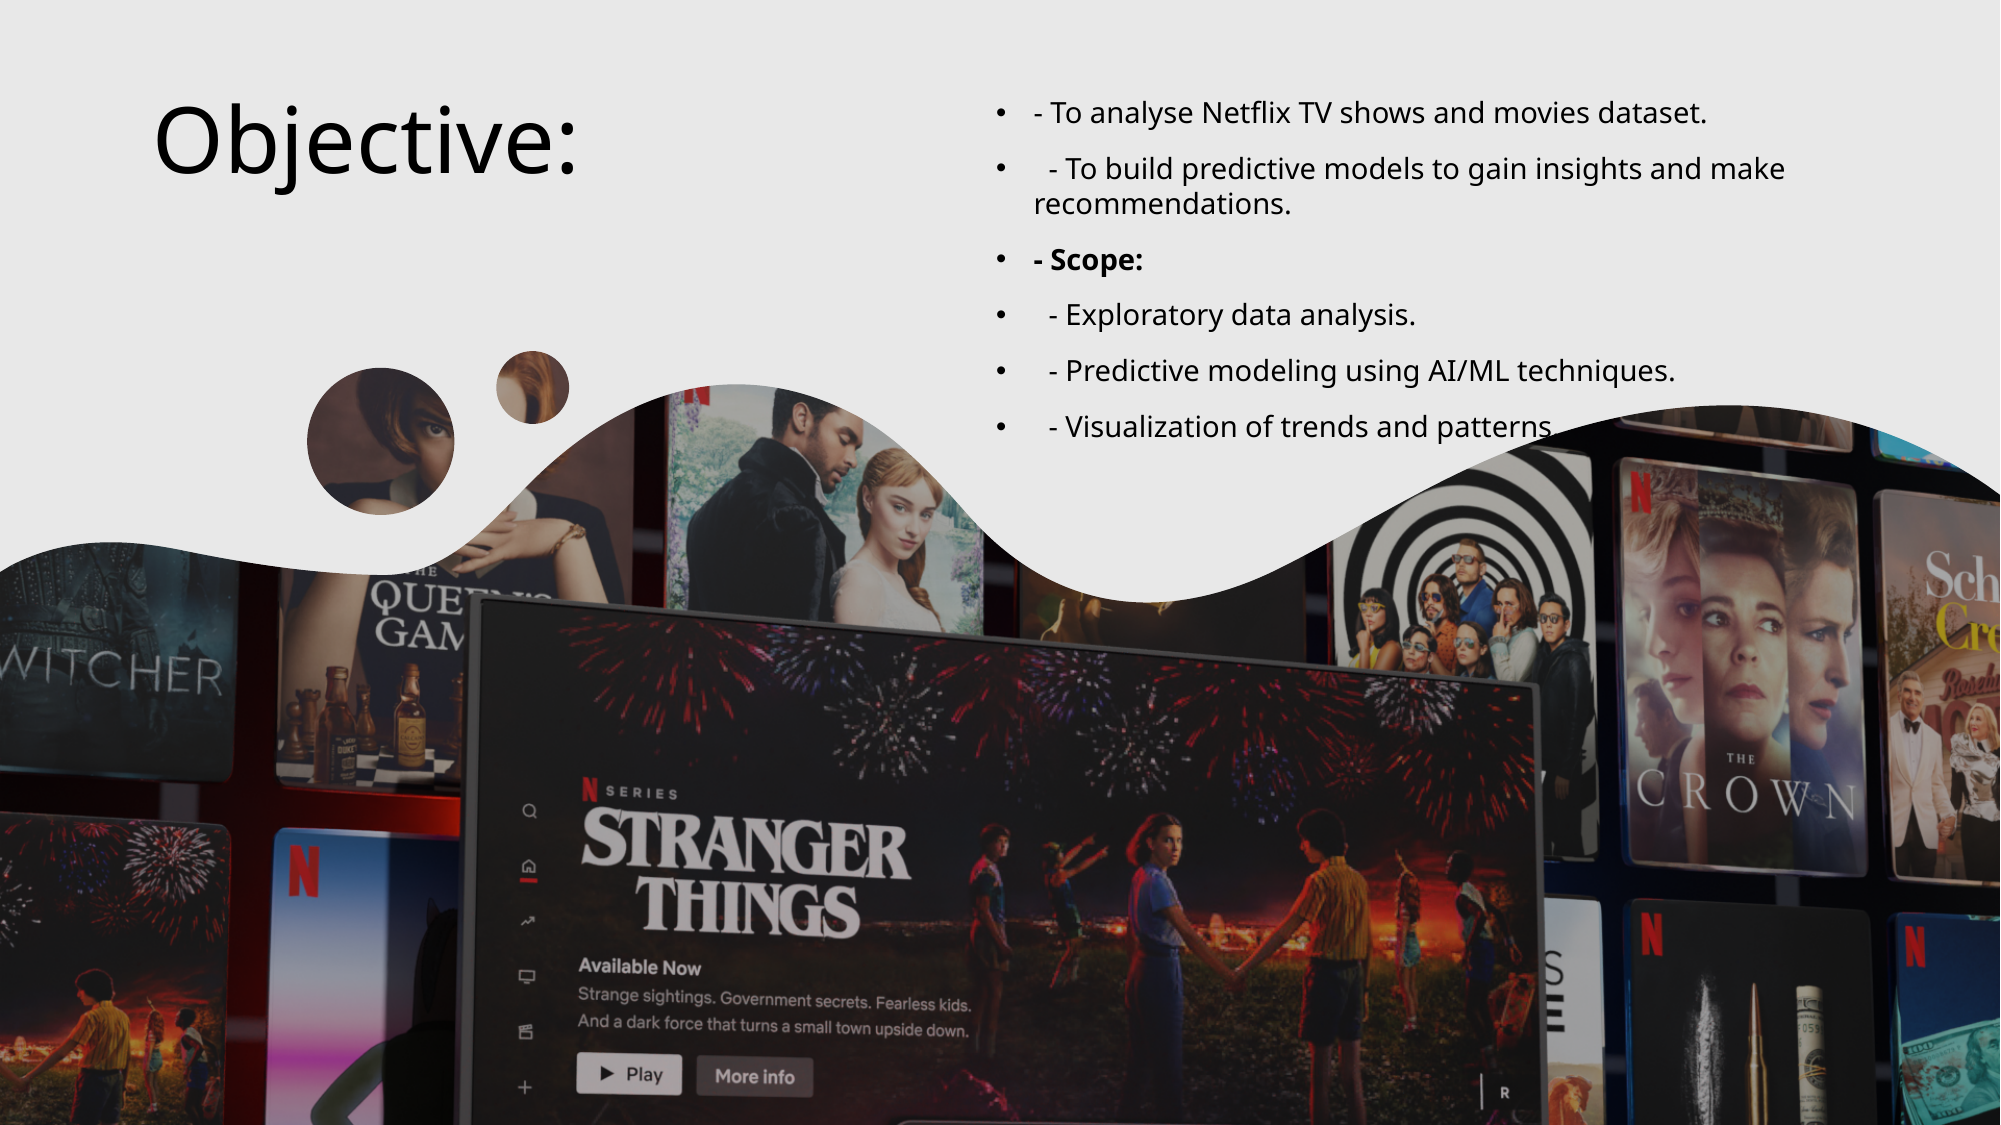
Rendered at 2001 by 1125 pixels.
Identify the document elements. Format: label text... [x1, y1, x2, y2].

picture [0, 350, 2000, 1125]
list - To analyse Netflix TV shows and movies dataset. - To build predictive models to gain insights and make recommendations. - Scope: - Exploratory data analysis. - Predictive modeling using AI/ML techniques. - Visualization of trends and patterns. [981, 86, 1900, 350]
title Objective: [138, 86, 925, 350]
